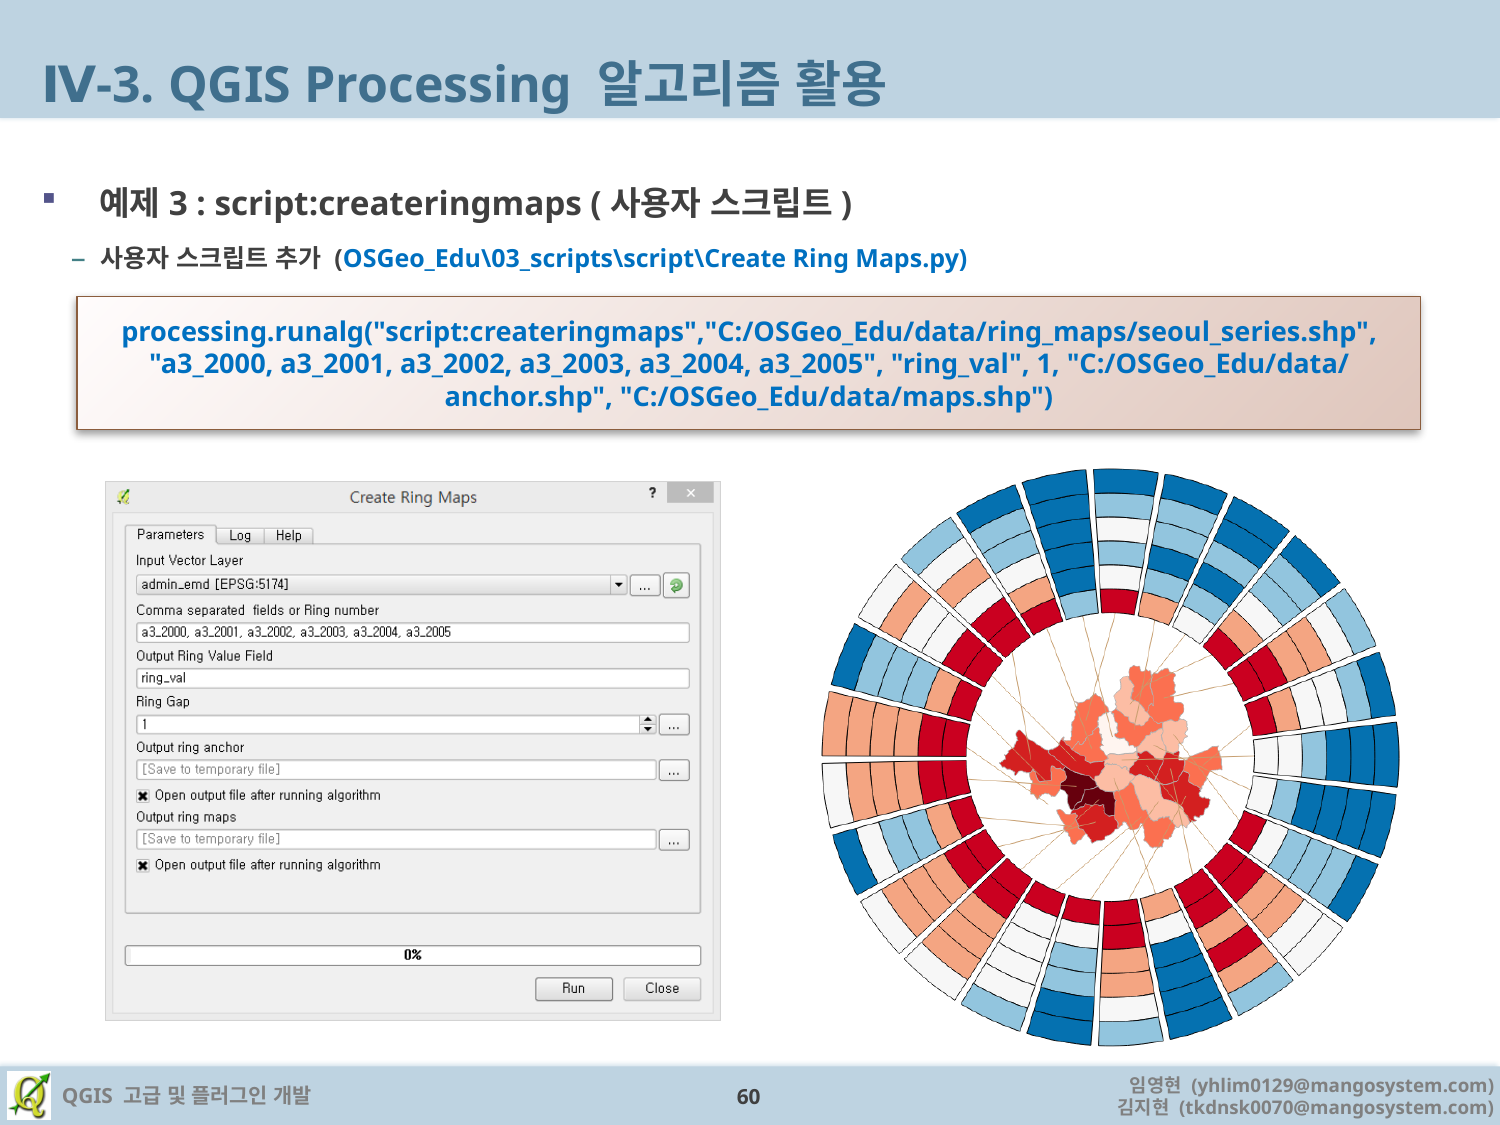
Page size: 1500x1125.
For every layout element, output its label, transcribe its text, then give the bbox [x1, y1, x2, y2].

picture [104, 454, 1500, 1056]
title Ⅳ-3. QGIS Processing 알고리즘 활용 [11, 0, 1489, 119]
slide_number 60 [574, 1079, 923, 1117]
picture [7, 1071, 51, 1120]
text_box processing.runalg("script:createringmaps","C:/OSGeo_Edu/data/ring_maps/seoul_series.shp", "a3_2000, a3_2001, a3_2002, a3_2003, a3_2004, a3_2005", "ring_val", 1, "C:/OSGeo_Edu/data/anchor.shp", "C:/OSGeo_Edu/data/maps.shp") [76, 296, 1421, 430]
list 예제3 : script:createringmaps (사용자 스크립트) 사용자 스크립트 추가 (OSGeo_Edu\03_scripts\script\Create Ring Maps.py) [11, 147, 1489, 1065]
